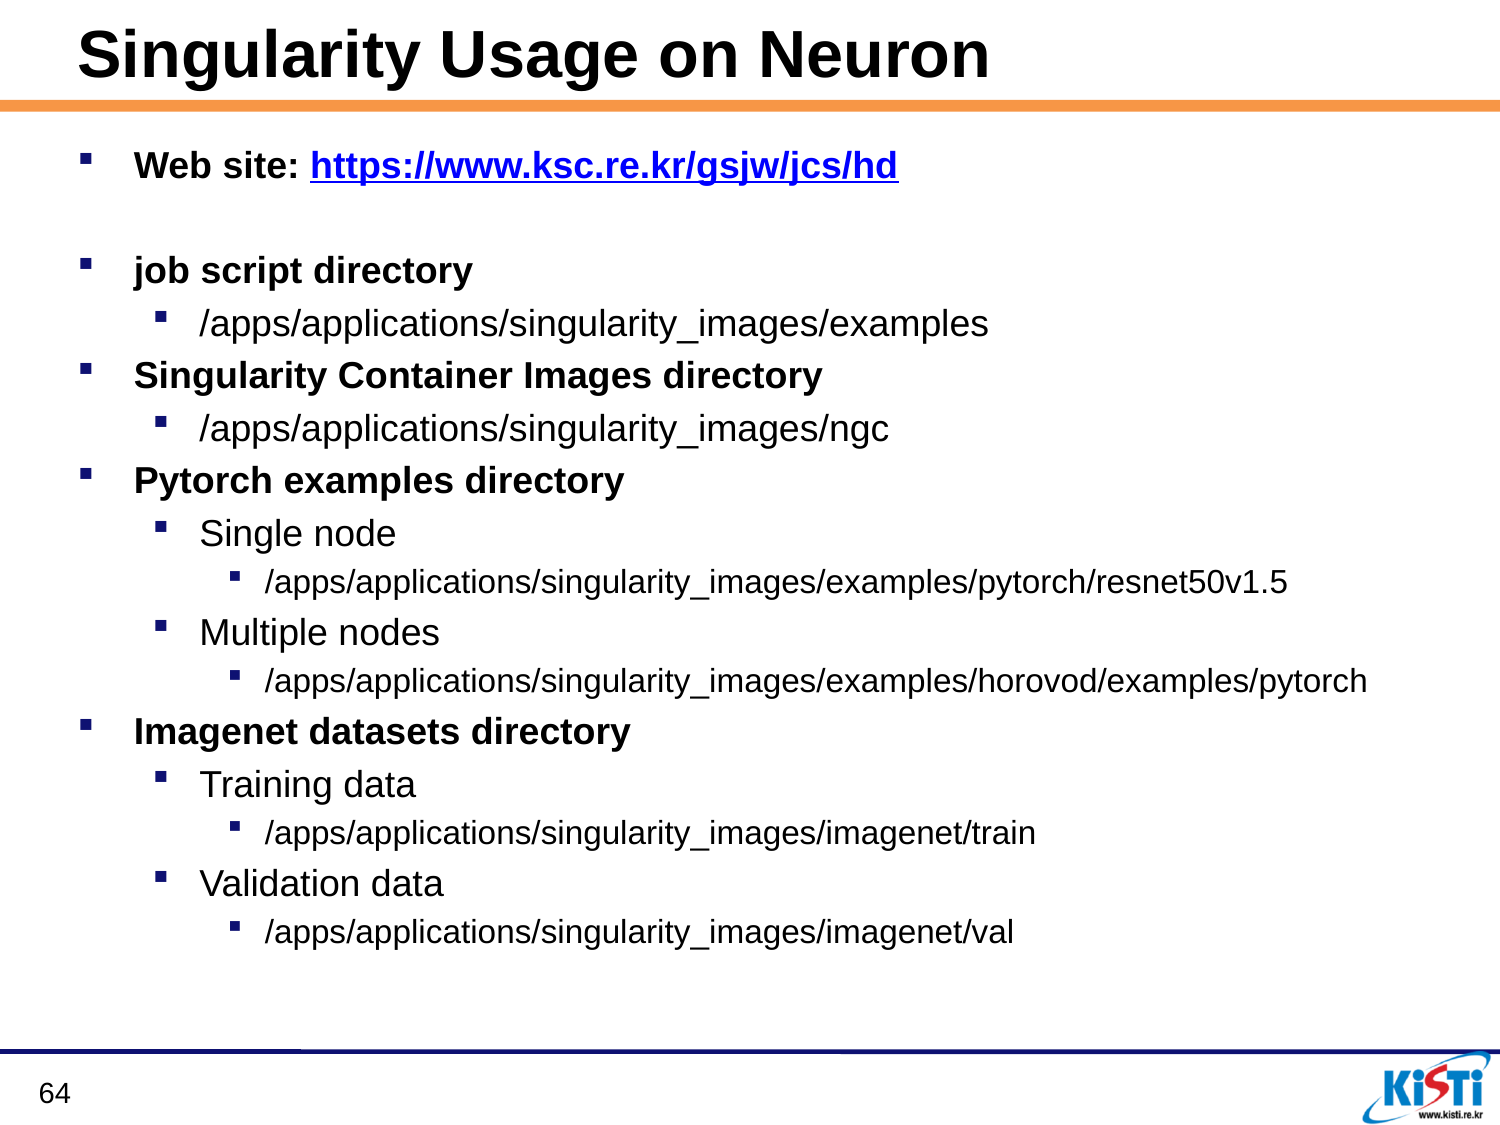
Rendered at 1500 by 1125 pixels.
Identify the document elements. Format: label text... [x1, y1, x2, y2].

picture [1354, 1051, 1499, 1125]
title Singularity Usage on Neuron [62, 4, 1440, 98]
list Web site: https://www.ksc.re.kr/gsjw/jcs/hd job script directory /apps/applications/singularity_images/examples Singularity Container Images directory /apps/applications/singularity_images/ngc Pytorch examples directory Single node /apps/applications/singularity_images/examples/pytorch/resnet50v1.5 Multiple nodes /apps/applications/singularity_images/examples/horovod/examples/pytorch Imagenet datasets directory Training data /apps/applications/singularity_images/imagenet/train Validation data /apps/applications/singularity_images/imagenet/val [62, 133, 1413, 1020]
slide_number 64 [23, 1066, 374, 1106]
